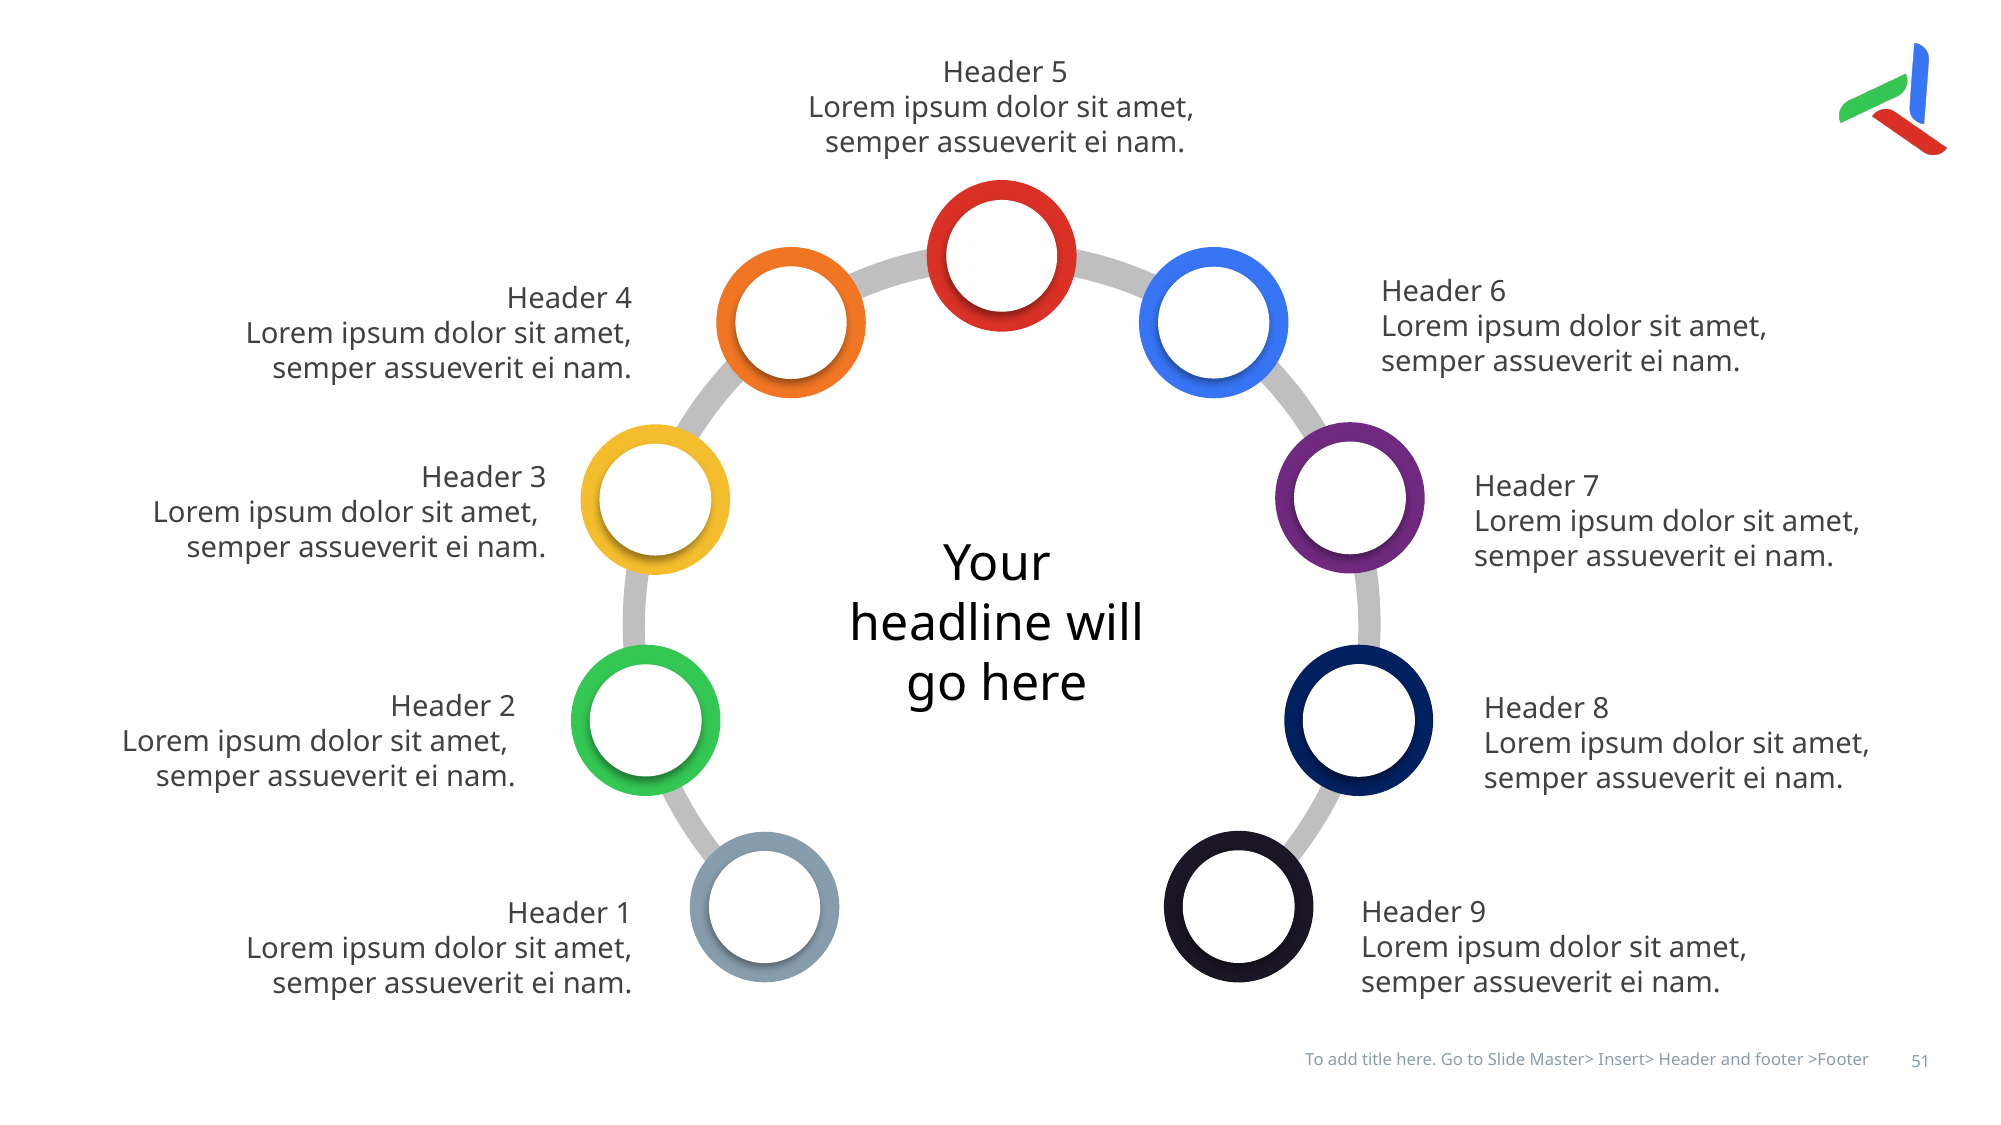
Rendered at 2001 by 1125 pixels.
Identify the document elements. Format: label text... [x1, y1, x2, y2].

text_box Header 2 Lorem ipsum dolor sit amet, semper assueverit ei nam. [7, 680, 531, 800]
text_box Header 1 Lorem ipsum dolor sit amet, semper assueverit ei nam. [124, 886, 648, 1007]
text_box [599, 443, 712, 556]
text_box [570, 644, 721, 797]
text_box [676, 361, 743, 438]
text_box Header 4 Lorem ipsum dolor sit amet, semper assueverit ei nam. [124, 271, 648, 392]
text_box [1182, 850, 1295, 964]
text_box [1284, 786, 1341, 861]
text_box [1302, 664, 1415, 777]
text_box [1284, 644, 1434, 797]
text_box [1275, 422, 1425, 574]
text_box Header 7 Lorem ipsum dolor sit amet, semper assueverit ei nam. [1459, 459, 1983, 580]
text_box Header 6 Lorem ipsum dolor sit amet, semper assueverit ei nam. [1366, 264, 1889, 385]
text_box Header 5 Lorem ipsum dolor sit amet, semper assueverit ei nam. [743, 45, 1267, 166]
text_box Header 3 Lorem ipsum dolor sit amet, semper assueverit ei nam. [38, 450, 562, 571]
text_box [716, 246, 866, 399]
text_box [1138, 246, 1289, 399]
text_box [580, 424, 731, 575]
text_box [1158, 266, 1270, 379]
picture [1839, 43, 1947, 155]
text_box [589, 664, 702, 777]
text_box [849, 249, 929, 298]
text_box [1261, 362, 1326, 438]
text_box [1074, 249, 1155, 299]
text_box [1163, 830, 1314, 983]
text_box [708, 850, 821, 964]
text_box [689, 831, 840, 983]
footer To add title here. Go to Slide Master> Insert> Header and footer >Footer [1222, 1040, 1885, 1079]
text_box [946, 199, 1058, 312]
text_box Header 9 Lorem ipsum dolor sit amet, semper assueverit ei nam. [1346, 886, 1870, 1007]
text_box [1294, 441, 1406, 555]
text_box [1354, 569, 1381, 647]
text_box [662, 787, 720, 861]
text_box [926, 179, 1077, 332]
text_box [735, 266, 847, 380]
text_box Header 8 Lorem ipsum dolor sit amet, semper assueverit ei nam. [1469, 682, 1992, 802]
text_box Your headline will go here [849, 530, 1145, 711]
text_box [622, 570, 649, 648]
